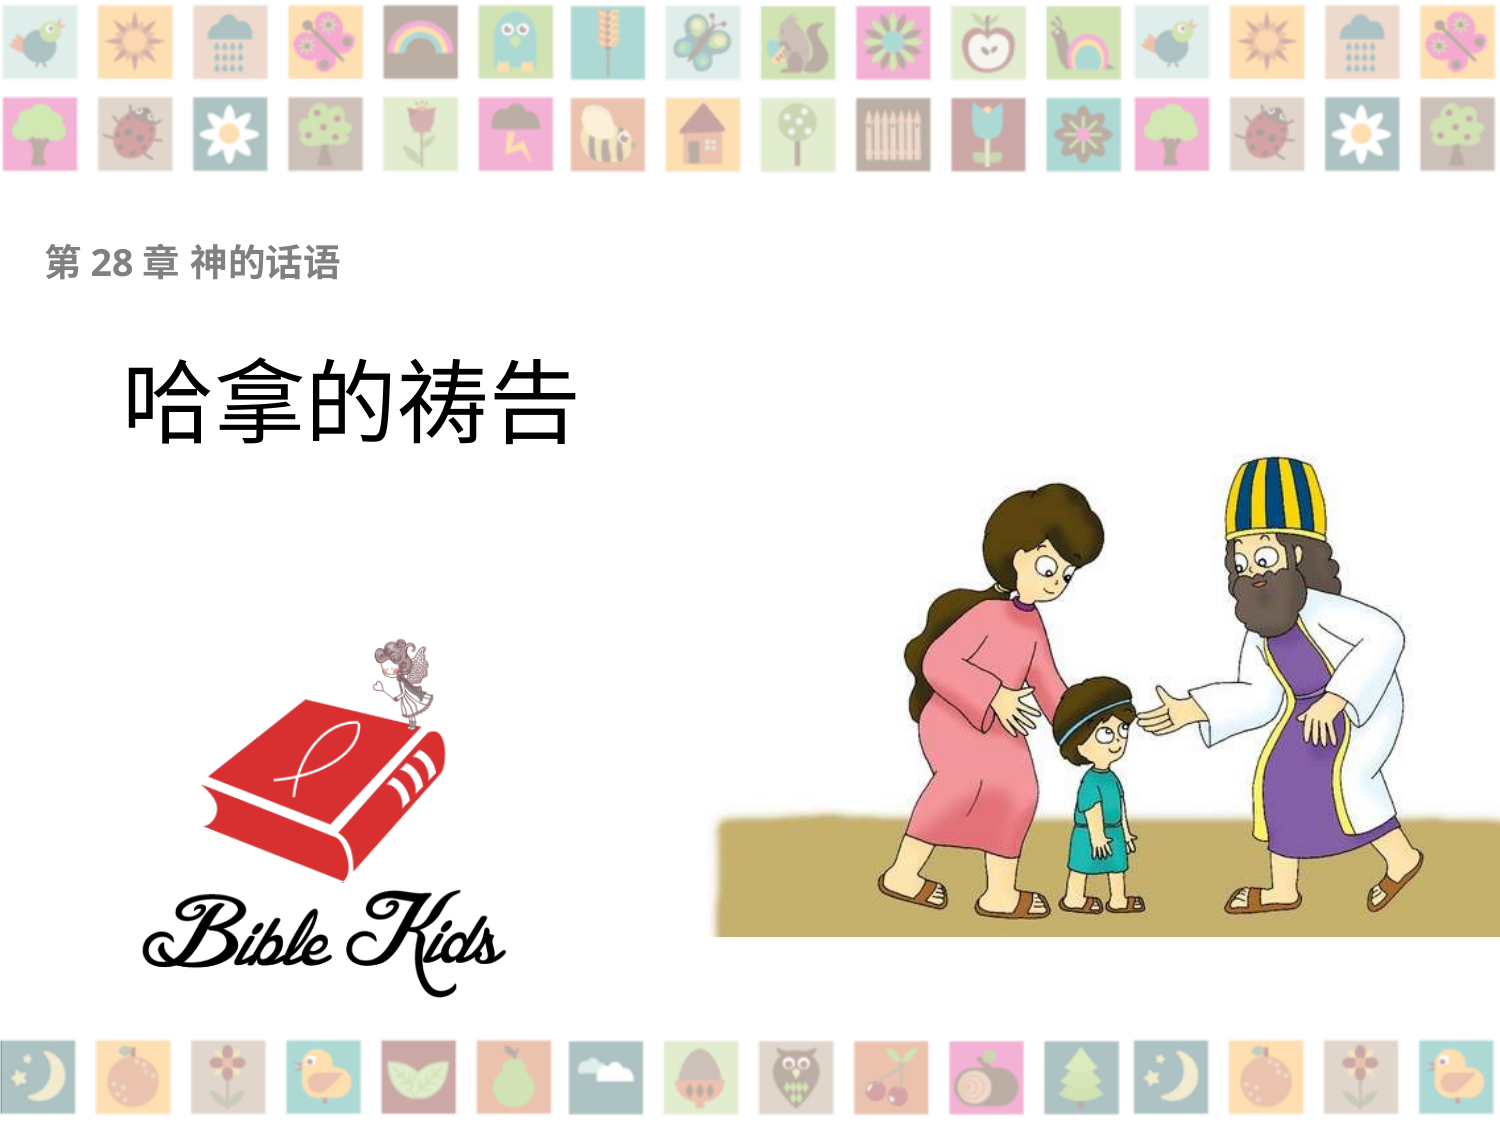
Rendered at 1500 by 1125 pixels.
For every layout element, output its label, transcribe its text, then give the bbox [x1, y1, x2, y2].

picture [643, 328, 1500, 937]
text_box 第28章 神的话语 [29, 231, 543, 292]
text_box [0, 3, 1500, 181]
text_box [0, 1028, 1500, 1118]
text_box 哈拿的祷告 [29, 336, 638, 462]
picture [117, 600, 544, 1027]
